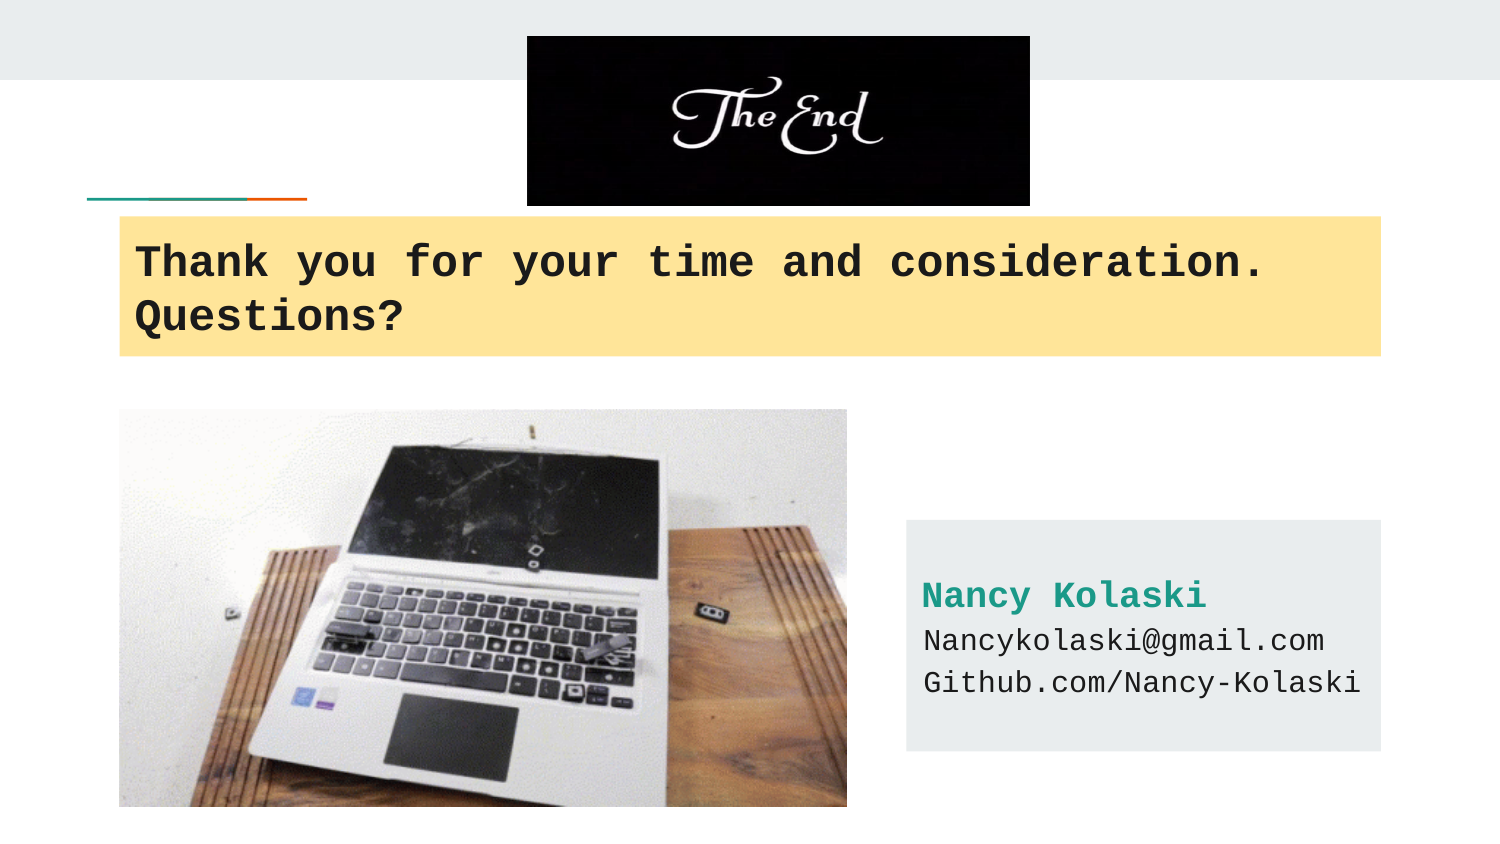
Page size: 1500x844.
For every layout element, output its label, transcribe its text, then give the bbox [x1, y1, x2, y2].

picture [119, 409, 847, 807]
title Thank you for your time and consideration. Questions? [119, 216, 1381, 357]
list Nancy Kolaski Nancykolaski@gmail.com Github.com/Nancy-Kolaski [906, 519, 1381, 752]
picture [527, 36, 1030, 207]
